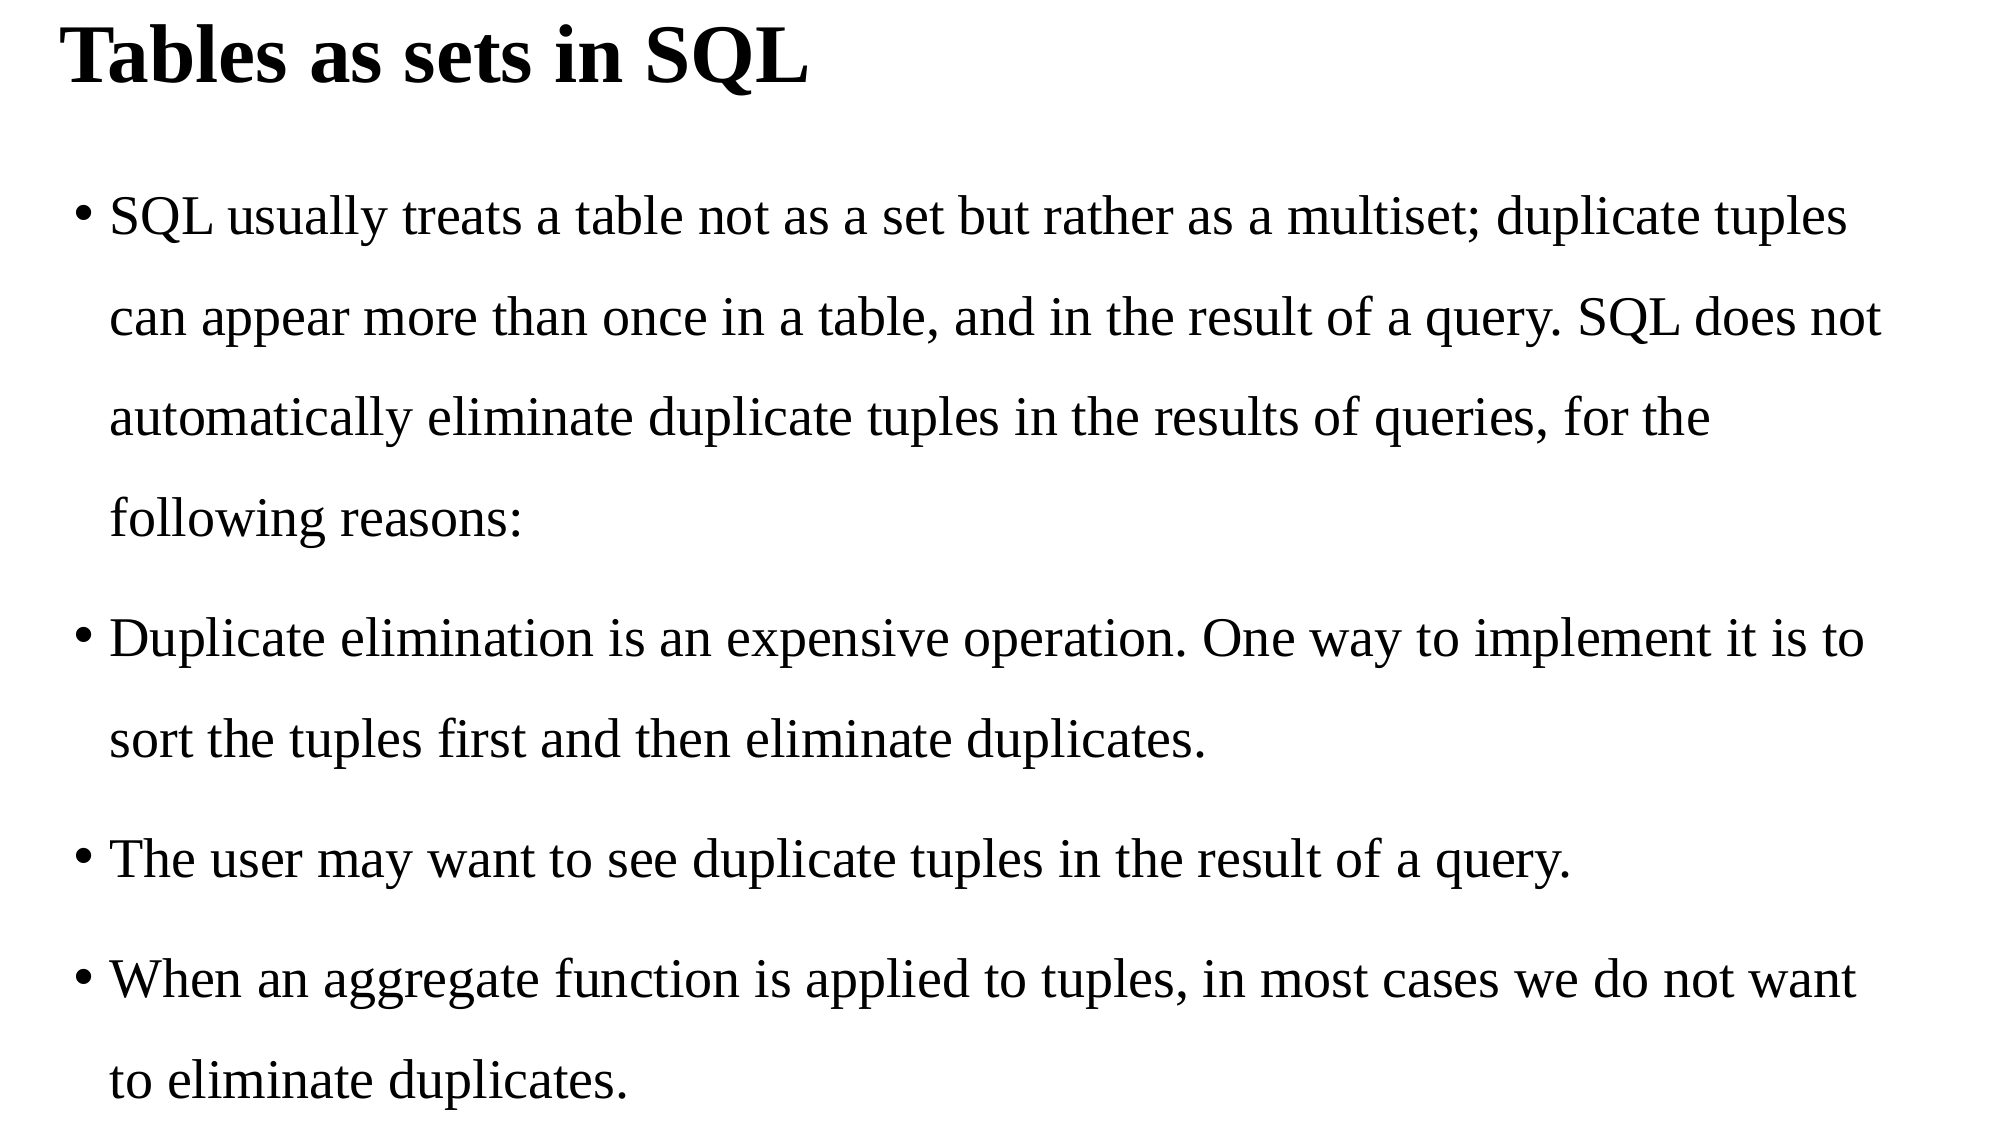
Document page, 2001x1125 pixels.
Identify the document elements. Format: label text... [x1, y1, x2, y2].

title Tables as sets in SQL [44, 0, 1863, 112]
list SQL usually treats a table not as a set but rather as a multiset; duplicate tuples can appear more than once in a table, and in the result of a query. SQL does not automatically eliminate duplicate tuples in the results of queries, for the following reasons: Duplicate elimination is an expensive operation. One way to implement it is to sort the tuples first and then eliminate duplicates. The user may want to see duplicate tuples in the result of a query. When an aggregate function is applied to tuples, in most cases we do not want to eliminate duplicates. [58, 137, 1927, 1125]
